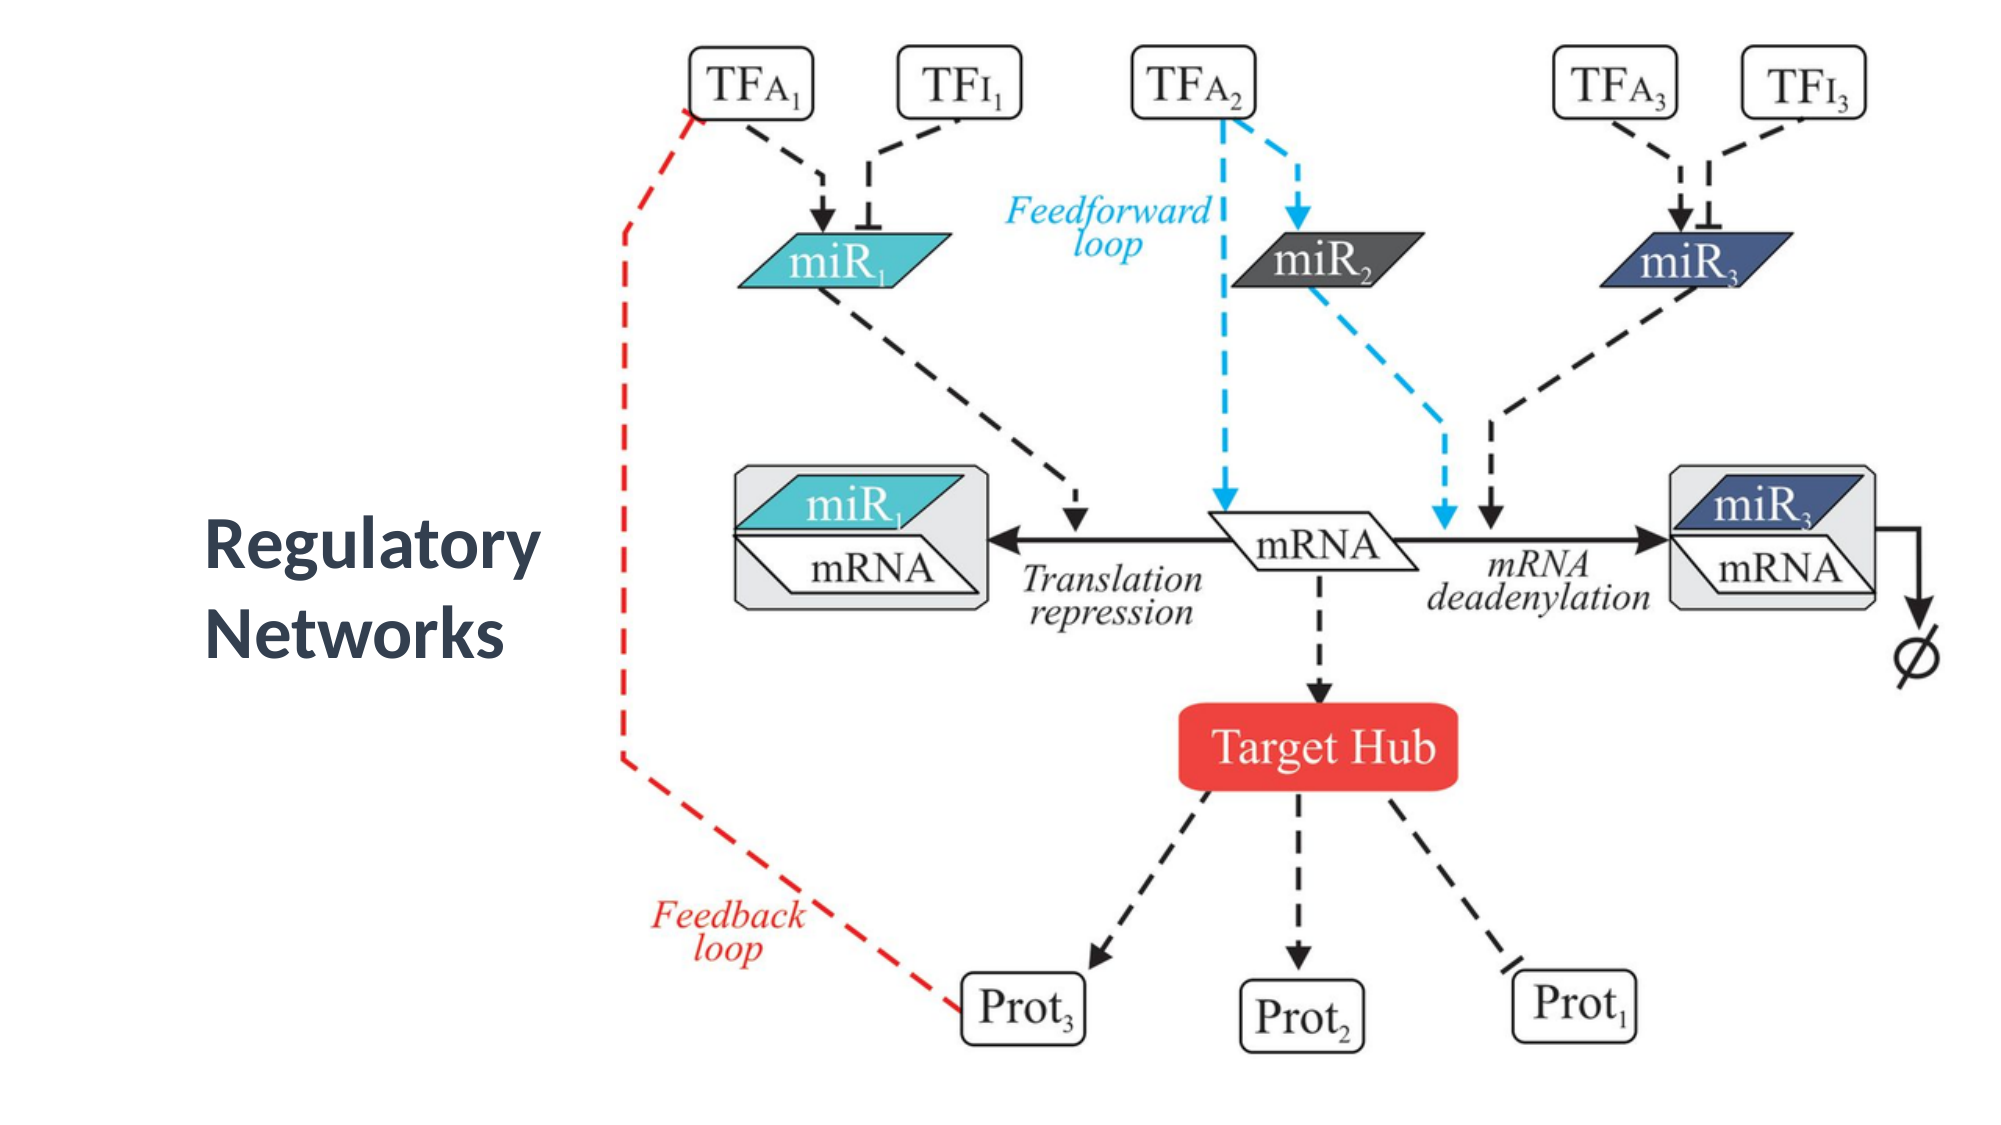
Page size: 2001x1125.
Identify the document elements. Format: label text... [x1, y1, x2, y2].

picture [615, 40, 1945, 1059]
text_box Regulatory Networks [190, 207, 615, 960]
